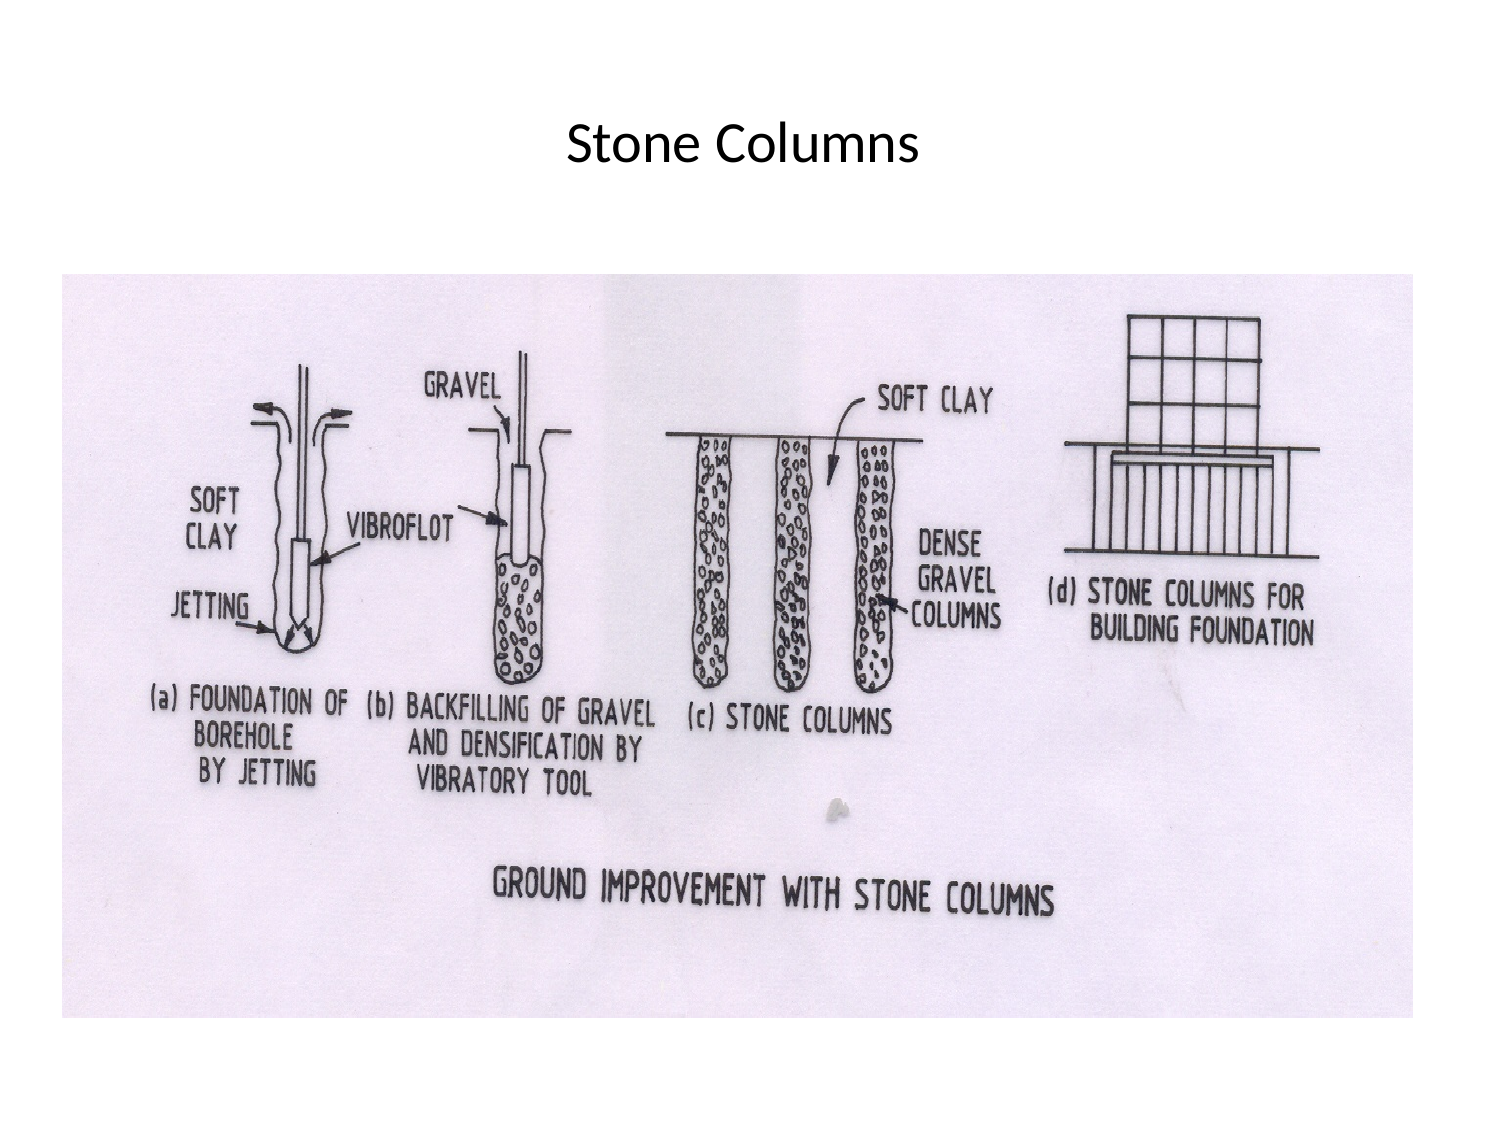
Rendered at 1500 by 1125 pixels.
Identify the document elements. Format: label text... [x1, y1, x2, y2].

title Stone Columns [75, 45, 1425, 233]
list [62, 274, 1413, 1018]
